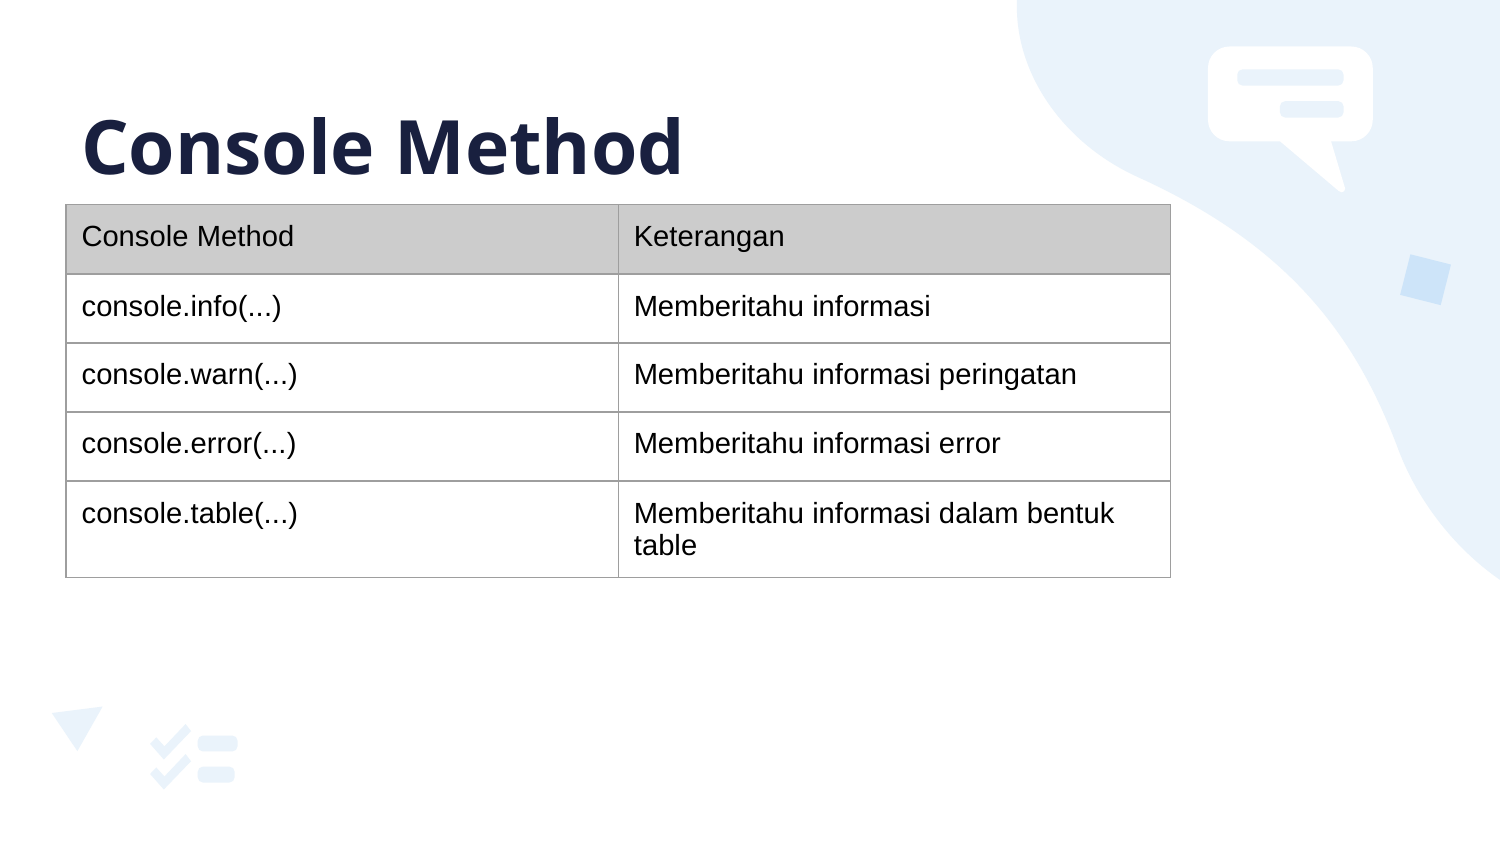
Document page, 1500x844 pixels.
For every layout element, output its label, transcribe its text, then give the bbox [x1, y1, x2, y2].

table_cell console.error(...) [67, 413, 618, 480]
table_cell Memberitahu informasi dalam bentuk table [619, 482, 1170, 577]
title Console Method [66, 80, 1030, 204]
table_cell console.info(...) [67, 283, 618, 342]
table_cell Memberitahu informasi peringatan [619, 344, 1170, 411]
table_cell console.warn(...) [67, 344, 618, 411]
table_cell console.table(...) [67, 482, 618, 577]
table_cell Memberitahu informasi [619, 283, 1170, 342]
text_box [1171, 249, 1500, 325]
table_cell Memberitahu informasi error [619, 413, 1170, 480]
text_box [66, 204, 1461, 283]
